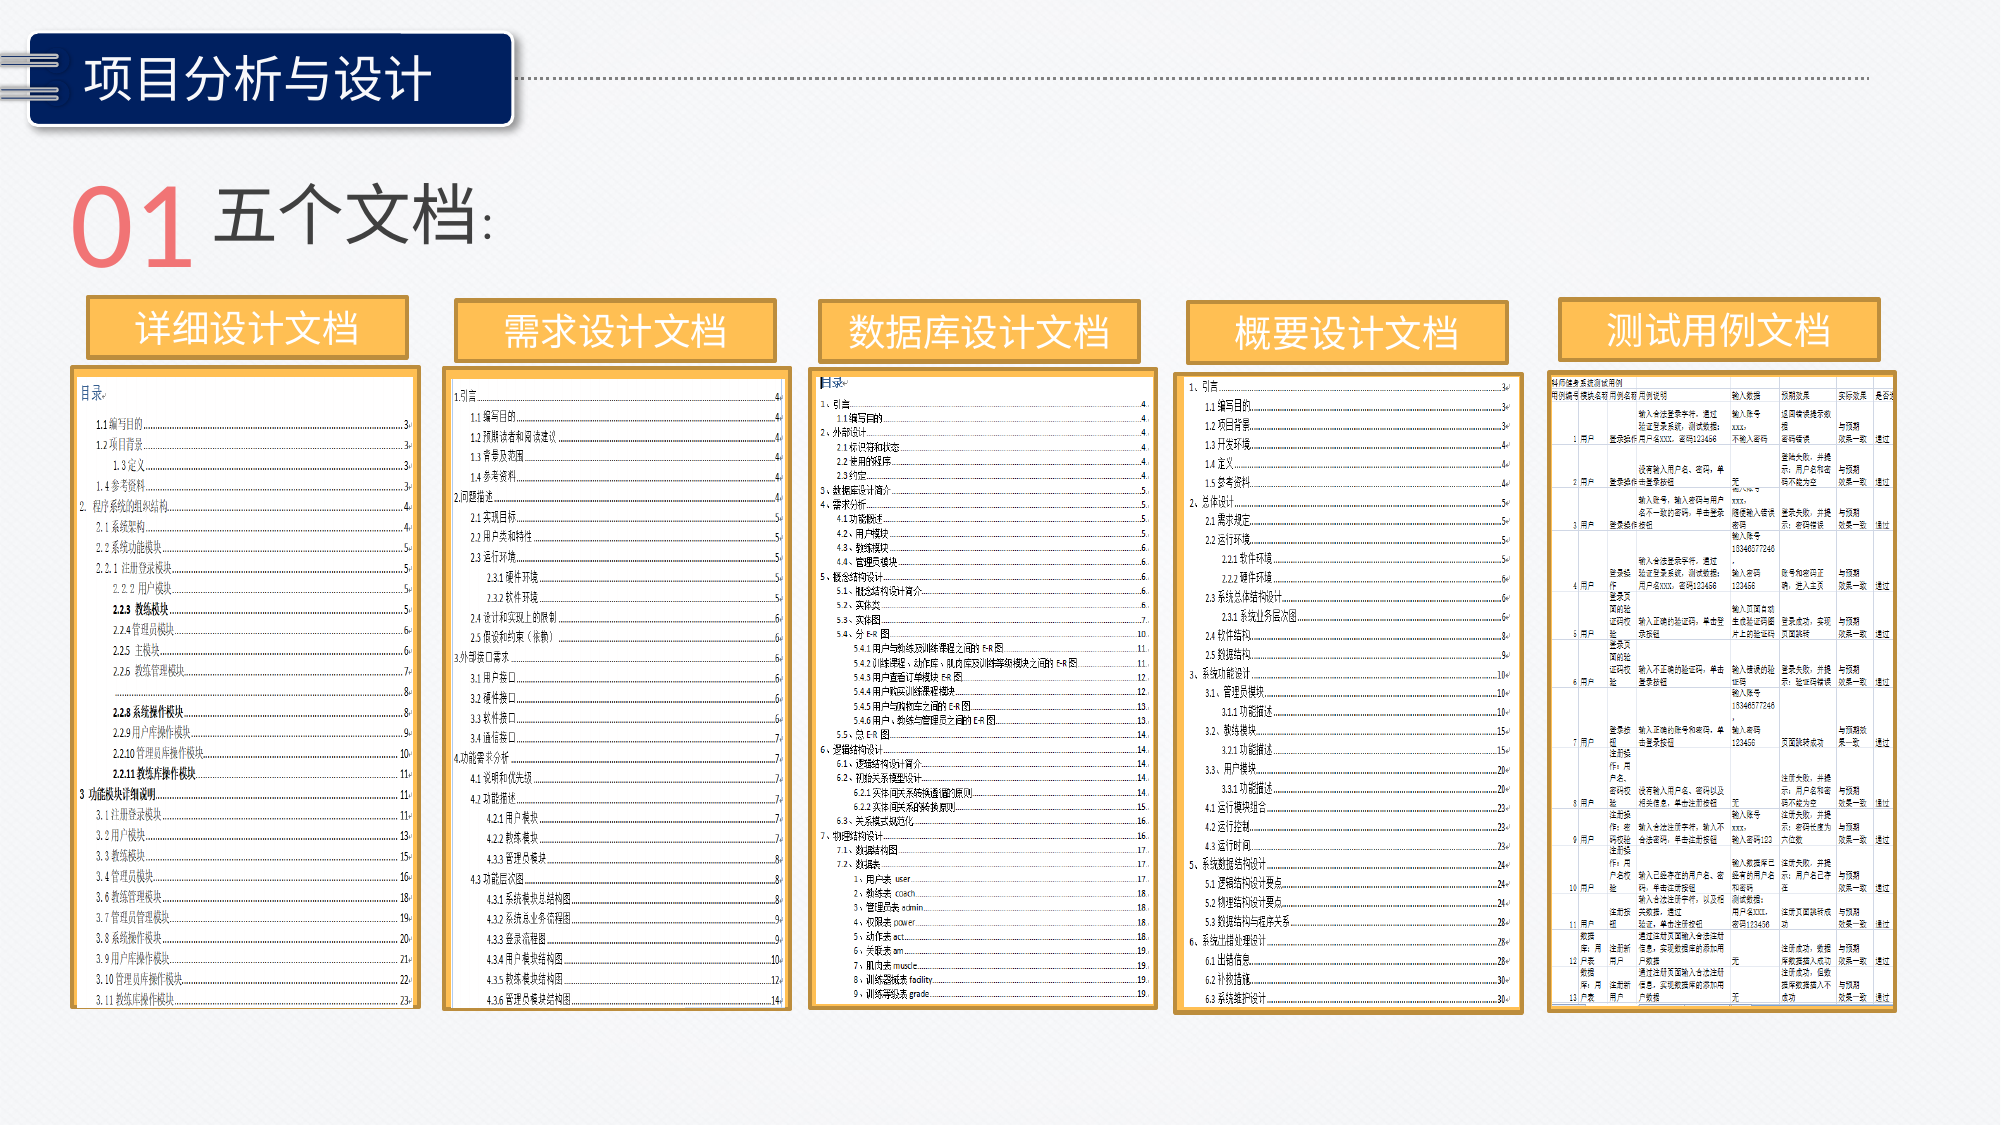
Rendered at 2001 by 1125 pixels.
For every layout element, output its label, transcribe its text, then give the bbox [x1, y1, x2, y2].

text_box [442, 366, 792, 1011]
text_box 测试用例文档 [1558, 297, 1881, 362]
text_box 需求设计文档 [454, 298, 777, 363]
text_box 详细设计文档 [86, 295, 409, 360]
text_box [808, 367, 1158, 1010]
text_box 五个文档： [213, 165, 531, 261]
text_box [1173, 372, 1524, 1015]
text_box 数据库设计文档 [818, 299, 1141, 364]
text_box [0, 31, 1869, 126]
text_box 01 [55, 137, 213, 301]
text_box [1547, 370, 1897, 384]
picture [0, 0, 2001, 1125]
text_box 项目简介和成员分工 [70, 365, 421, 1009]
text_box 概要设计文档 [1186, 300, 1509, 365]
